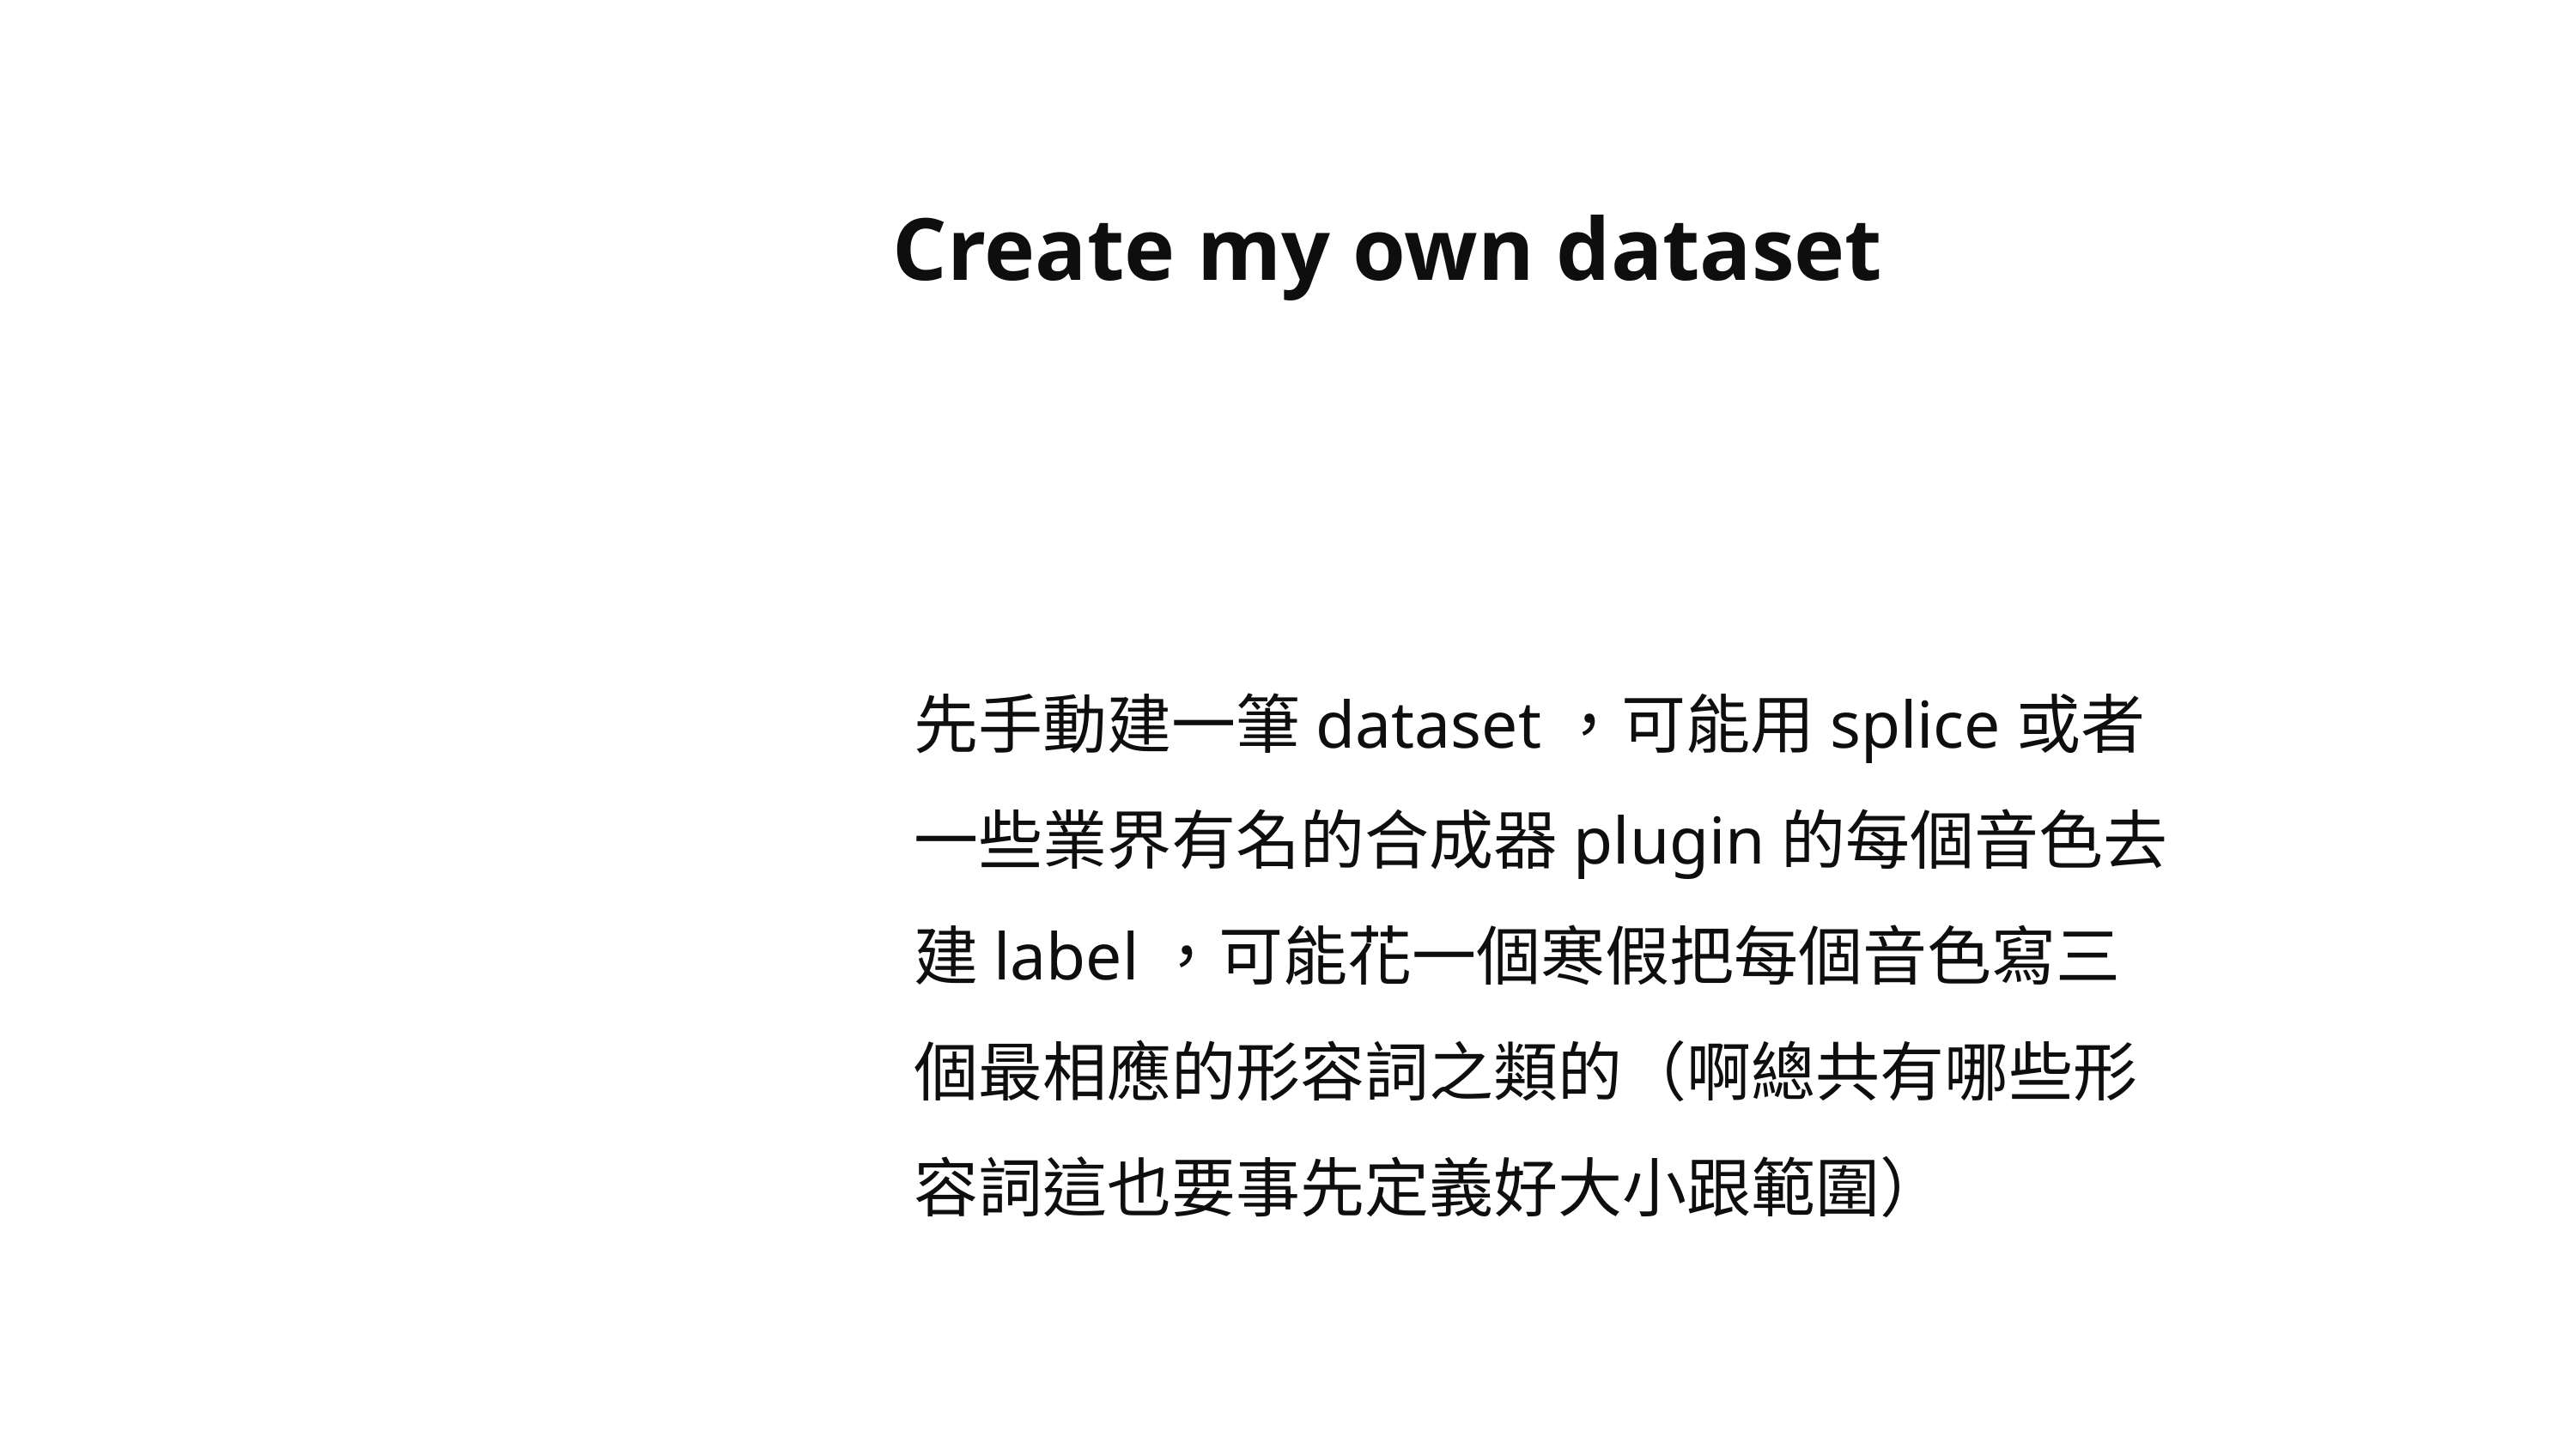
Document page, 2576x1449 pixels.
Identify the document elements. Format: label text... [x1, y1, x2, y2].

text_box Create my own dataset [879, 187, 2168, 304]
text_box 先手動建一筆dataset，可能用splice或者一些業界有名的合成器plugin的每個音色去建label，可能花一個寒假把每個音色寫三個最相應的形容詞之類的（啊總共有哪些形容詞這也要事先定義好大小跟範圍） [901, 638, 2190, 1231]
